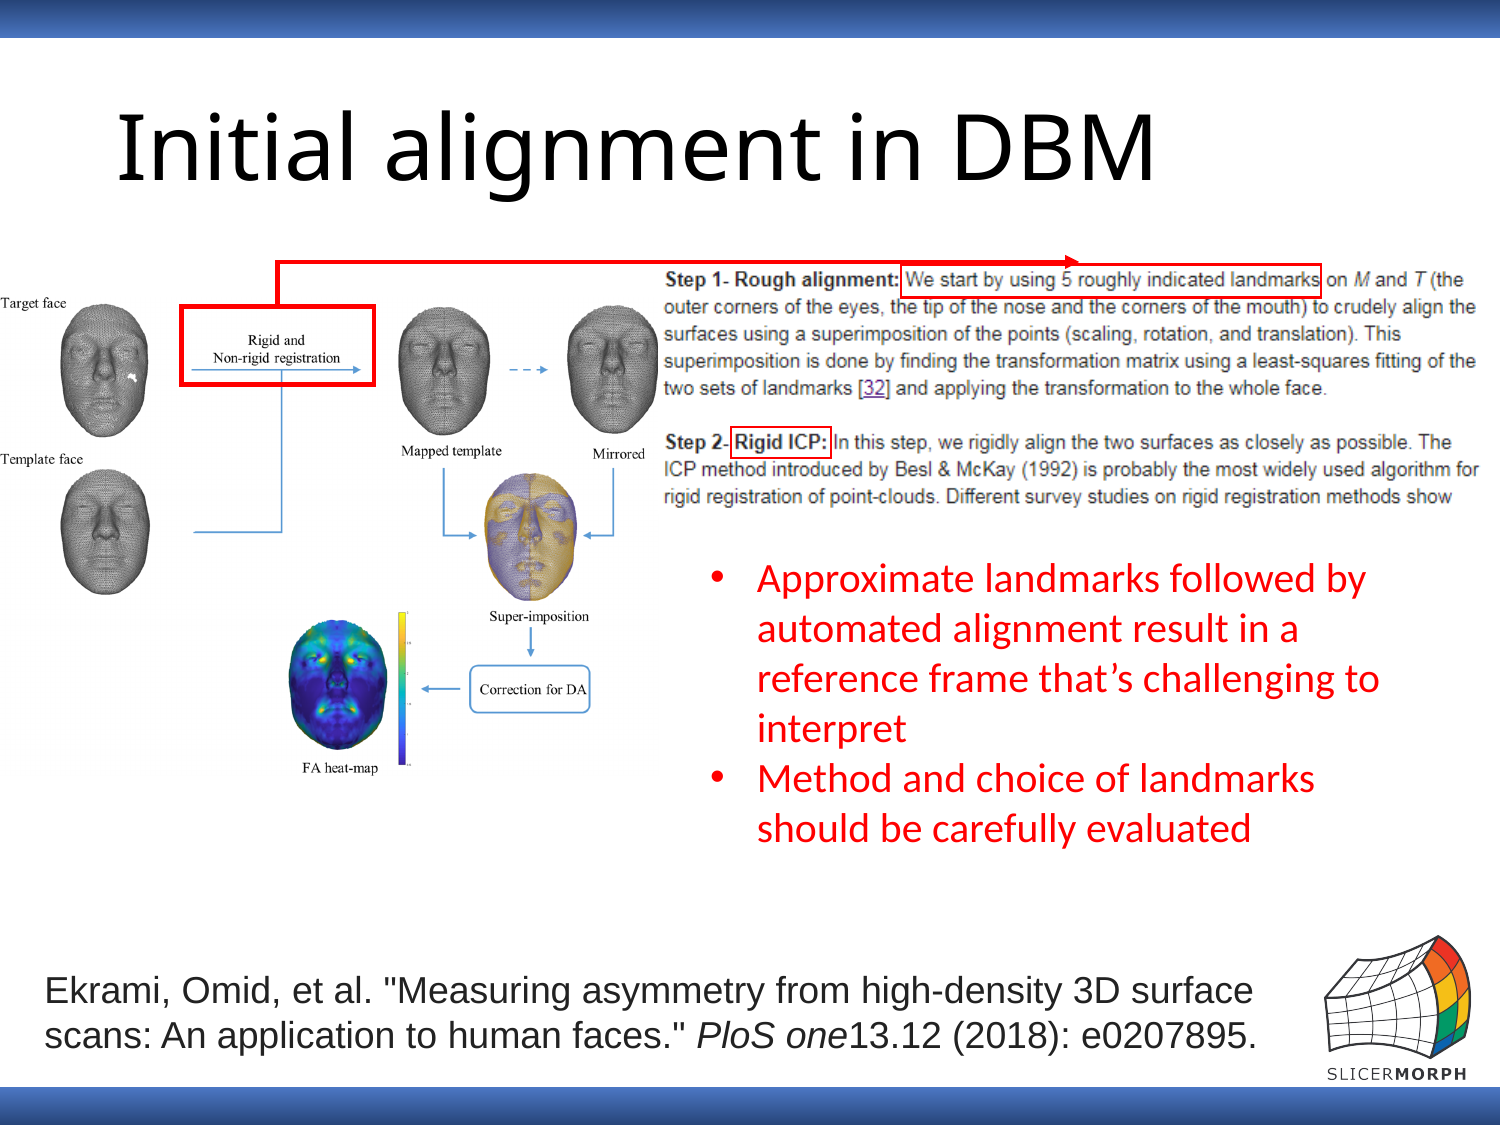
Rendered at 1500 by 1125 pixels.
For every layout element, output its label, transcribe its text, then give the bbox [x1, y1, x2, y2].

title Initial alignment in DBM [101, 42, 656, 260]
text_box Approximate landmarks followed by automated alignment result in a reference frame that’s challenging to interpret Method and choice of landmarks should be carefully evaluated [695, 543, 1431, 859]
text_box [656, 0, 701, 686]
picture [0, 297, 659, 776]
text_box Ekrami, Omid, et al. "Measuring asymmetry from high-density 3D surface scans: An application to human faces." PloS one13.12 (2018): e0207895. [29, 958, 1284, 1064]
picture [1285, 927, 1500, 1087]
title Initial alignment in DBM [701, 42, 1395, 260]
picture [701, 261, 1500, 514]
